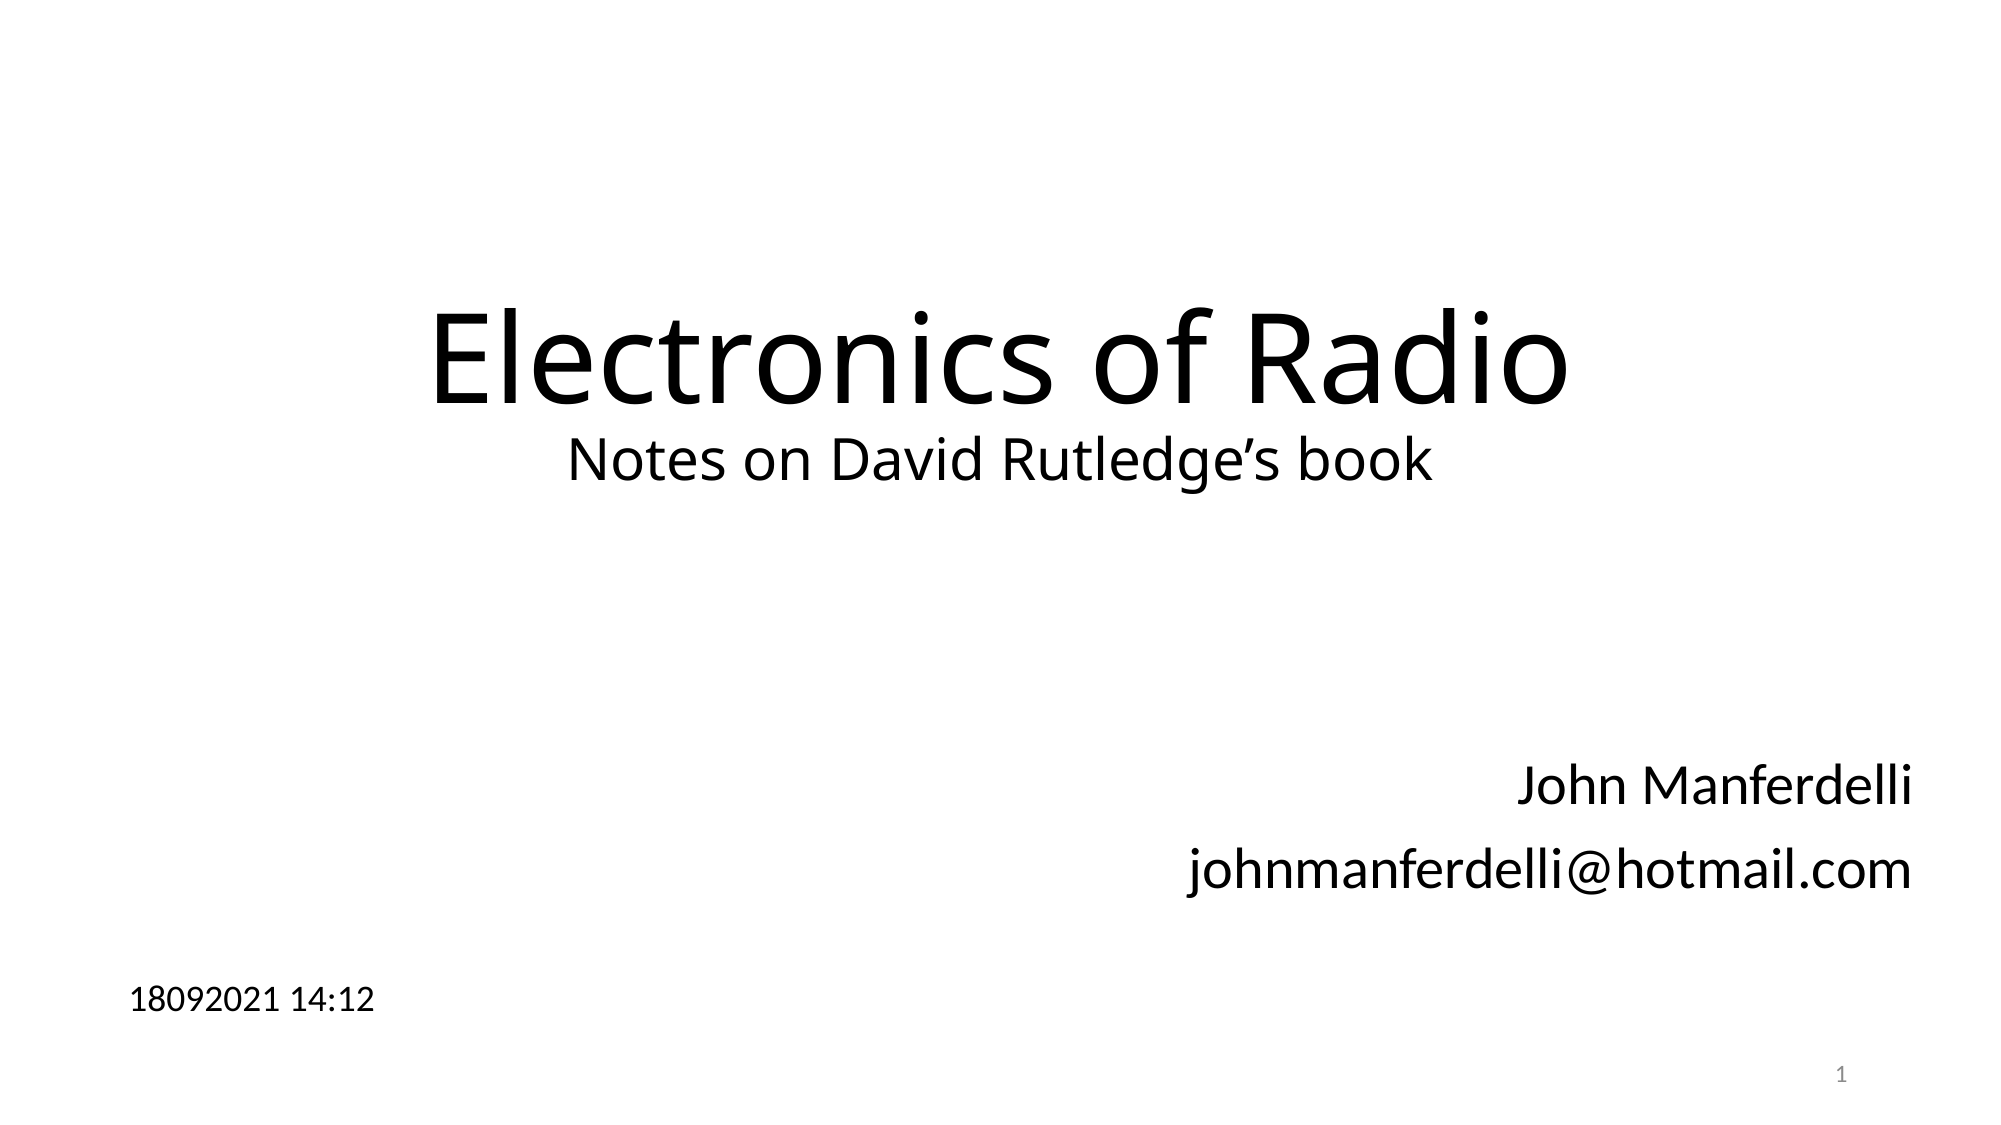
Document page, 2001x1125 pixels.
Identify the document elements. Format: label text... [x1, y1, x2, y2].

text_box 18092021 14:12 [113, 966, 568, 1027]
slide_number 1 [1412, 1042, 1863, 1103]
subtitle John Manferdelli johnmanferdelli@hotmail.com [71, 665, 1929, 938]
title Electronics of Radio Notes on David Rutledge’s book [249, 229, 1750, 501]
